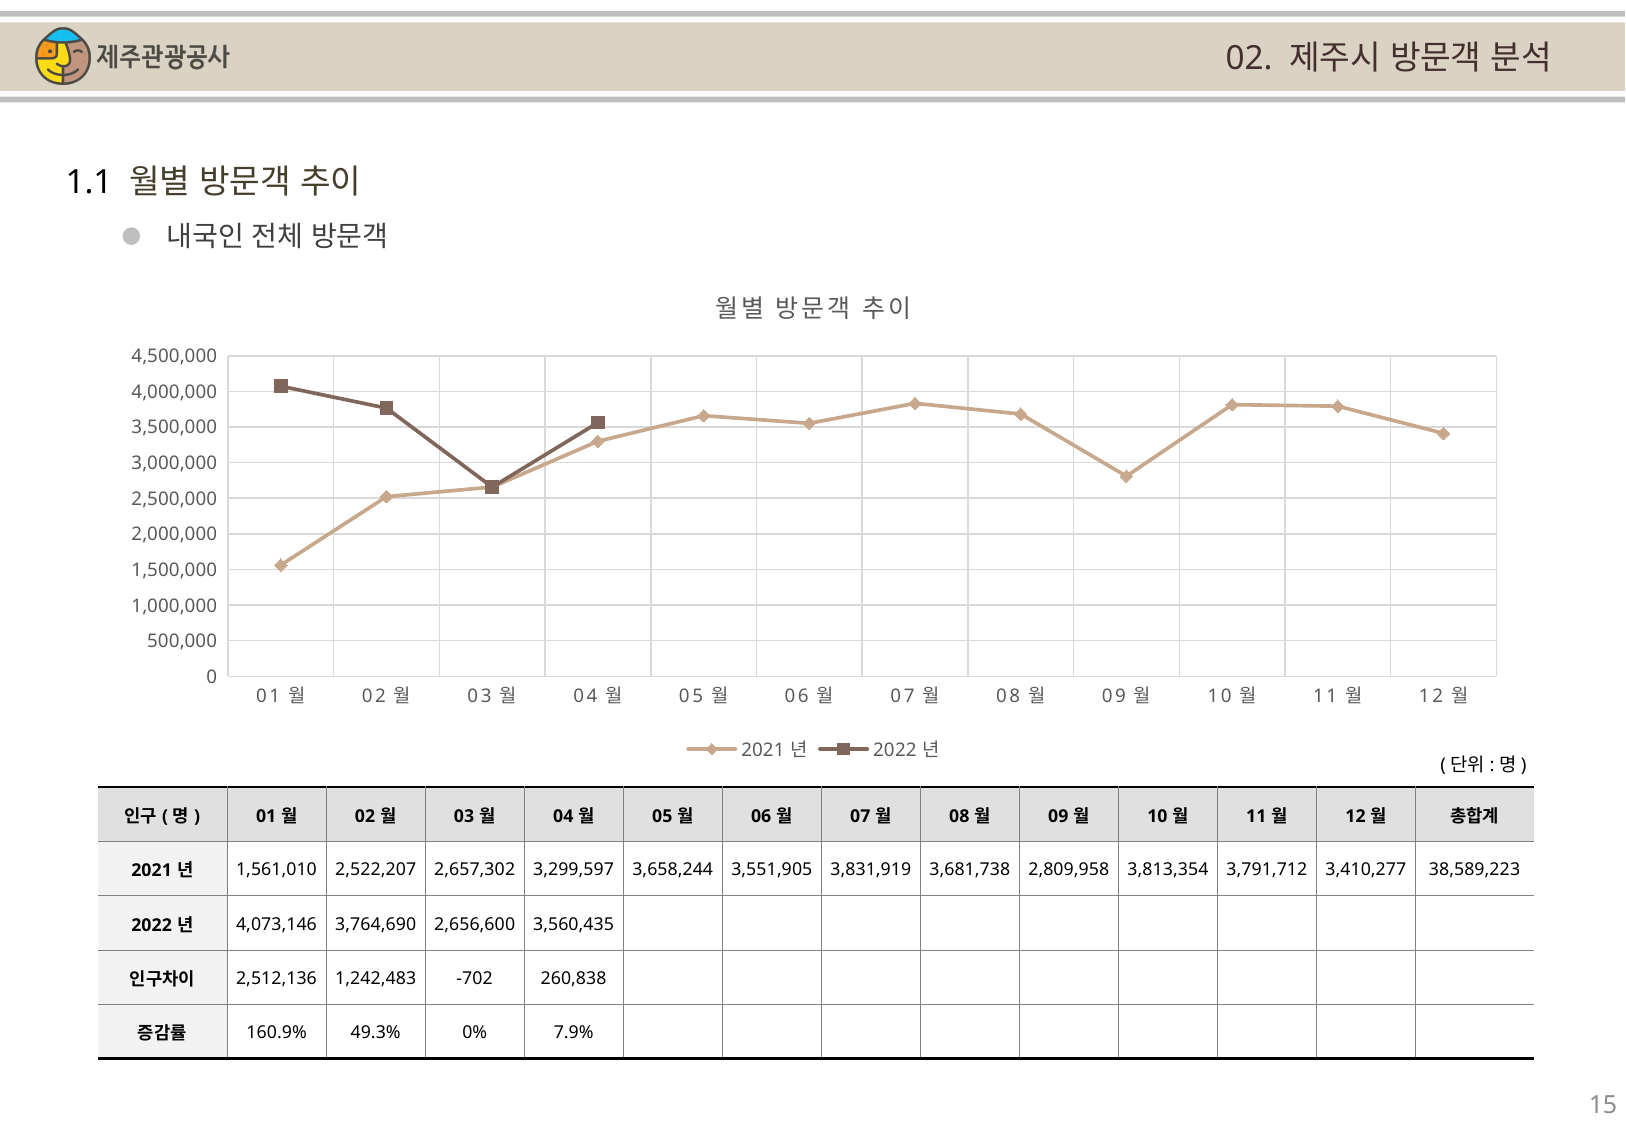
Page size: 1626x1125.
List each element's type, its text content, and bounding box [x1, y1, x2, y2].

table_cell [1218, 1005, 1316, 1057]
table_cell [1218, 951, 1316, 1004]
table_cell [723, 951, 821, 1004]
table_cell 3,551,905 [723, 842, 821, 895]
table_cell [1317, 951, 1415, 1004]
table_cell 260,838 [525, 951, 623, 1004]
table_cell 3,764,690 [327, 896, 425, 950]
table_header 09월 [1020, 788, 1118, 841]
picture [31, 26, 232, 87]
table_cell 160.9% [228, 1005, 326, 1057]
slide_number 15 [1251, 1063, 1618, 1123]
table_header 12월 [1317, 788, 1415, 841]
table_cell [624, 896, 722, 950]
table_header 01월 [228, 788, 326, 841]
table_cell [723, 1005, 821, 1057]
table_cell 2,512,136 [228, 951, 326, 1004]
table_cell 3,299,597 [525, 842, 623, 895]
table_cell 3,831,919 [822, 842, 920, 895]
table_cell [723, 896, 821, 950]
table_cell 인구차이 [98, 951, 227, 1004]
table_cell [822, 896, 920, 950]
table_cell 3,813,354 [1119, 842, 1217, 895]
text_box 1.1 월별 방문객 추이 [50, 152, 1144, 208]
table_cell [921, 951, 1019, 1004]
table_cell [822, 1005, 920, 1057]
table_header 05월 [624, 788, 722, 841]
table_header 10월 [1119, 788, 1217, 841]
table_cell 1,561,010 [228, 842, 326, 895]
table_cell [1317, 896, 1415, 950]
table_cell 1,242,483 [327, 951, 425, 1004]
table_header 08월 [921, 788, 1019, 841]
table_cell [1119, 1005, 1217, 1057]
table_cell 2022년 [98, 896, 227, 950]
table_cell [624, 1005, 722, 1057]
table_cell 38,589,223 [1416, 842, 1534, 895]
table_cell 7.9% [525, 1005, 623, 1057]
table_cell 3,560,435 [525, 896, 623, 950]
chart [102, 261, 1525, 769]
table_header 04월 [525, 788, 623, 841]
table_cell [1020, 896, 1118, 950]
table_cell 증감률 [98, 1005, 227, 1057]
table_cell 0% [426, 1005, 524, 1057]
table_cell [1218, 896, 1316, 950]
table_header 총합계 [1416, 788, 1534, 841]
table_cell 3,791,712 [1218, 842, 1316, 895]
table_cell 3,681,738 [921, 842, 1019, 895]
table_cell -702 [426, 951, 524, 1004]
table_cell [1119, 951, 1217, 1004]
table_cell 2,656,600 [426, 896, 524, 950]
table_cell [1416, 896, 1534, 950]
table_cell [1020, 1005, 1118, 1057]
table_header 11월 [1218, 788, 1316, 841]
table_cell 2,657,302 [426, 842, 524, 895]
table_header 02월 [327, 788, 425, 841]
table_cell [1317, 1005, 1415, 1057]
table_cell [921, 1005, 1019, 1057]
text_box [121, 226, 141, 246]
text_box (단위:명) [1425, 745, 1542, 783]
table_cell [1020, 951, 1118, 1004]
table_cell [1416, 1005, 1534, 1057]
table_cell 49.3% [327, 1005, 425, 1057]
table_cell [624, 951, 722, 1004]
table_cell [921, 896, 1019, 950]
table_header 인구(명) [98, 788, 227, 841]
table_cell [1119, 896, 1217, 950]
table_header 06월 [723, 788, 821, 841]
table_cell [1416, 951, 1534, 1004]
table_header 07월 [822, 788, 920, 841]
table_cell 3,658,244 [624, 842, 722, 895]
table_cell 4,073,146 [228, 896, 326, 950]
table_cell 2,809,958 [1020, 842, 1118, 895]
text_box 02. 제주시 방문객 분석 [1042, 28, 1595, 84]
table_cell [822, 951, 920, 1004]
table_cell 3,410,277 [1317, 842, 1415, 895]
table_cell 2,522,207 [327, 842, 425, 895]
table_cell 2021년 [98, 842, 227, 895]
table_header 03월 [426, 788, 524, 841]
text_box 내국인 전체 방문객 [151, 210, 404, 260]
